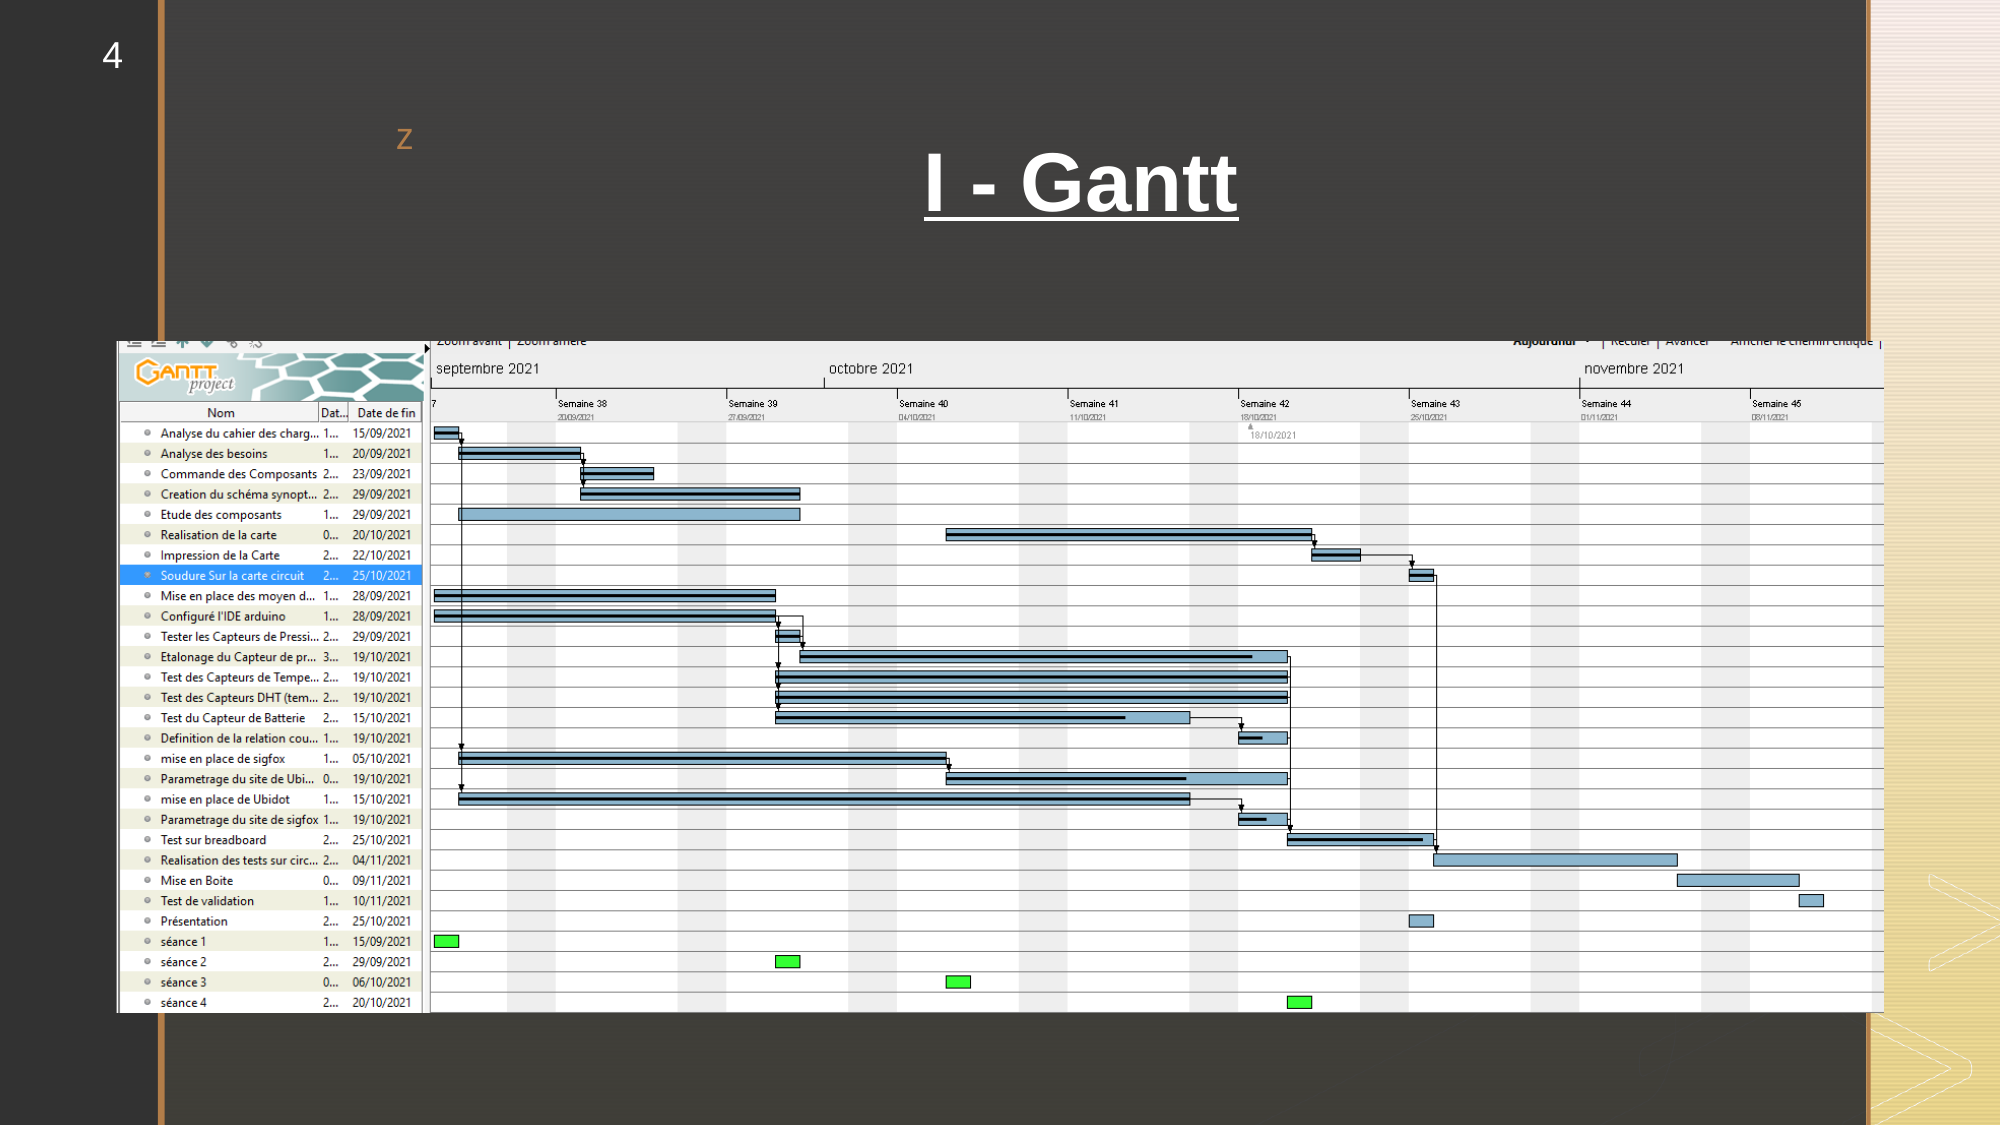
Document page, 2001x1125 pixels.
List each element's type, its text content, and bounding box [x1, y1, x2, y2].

title I - Gantt [428, 132, 1734, 310]
slide_number 4 [25, 26, 131, 80]
picture [116, 0, 2000, 1125]
